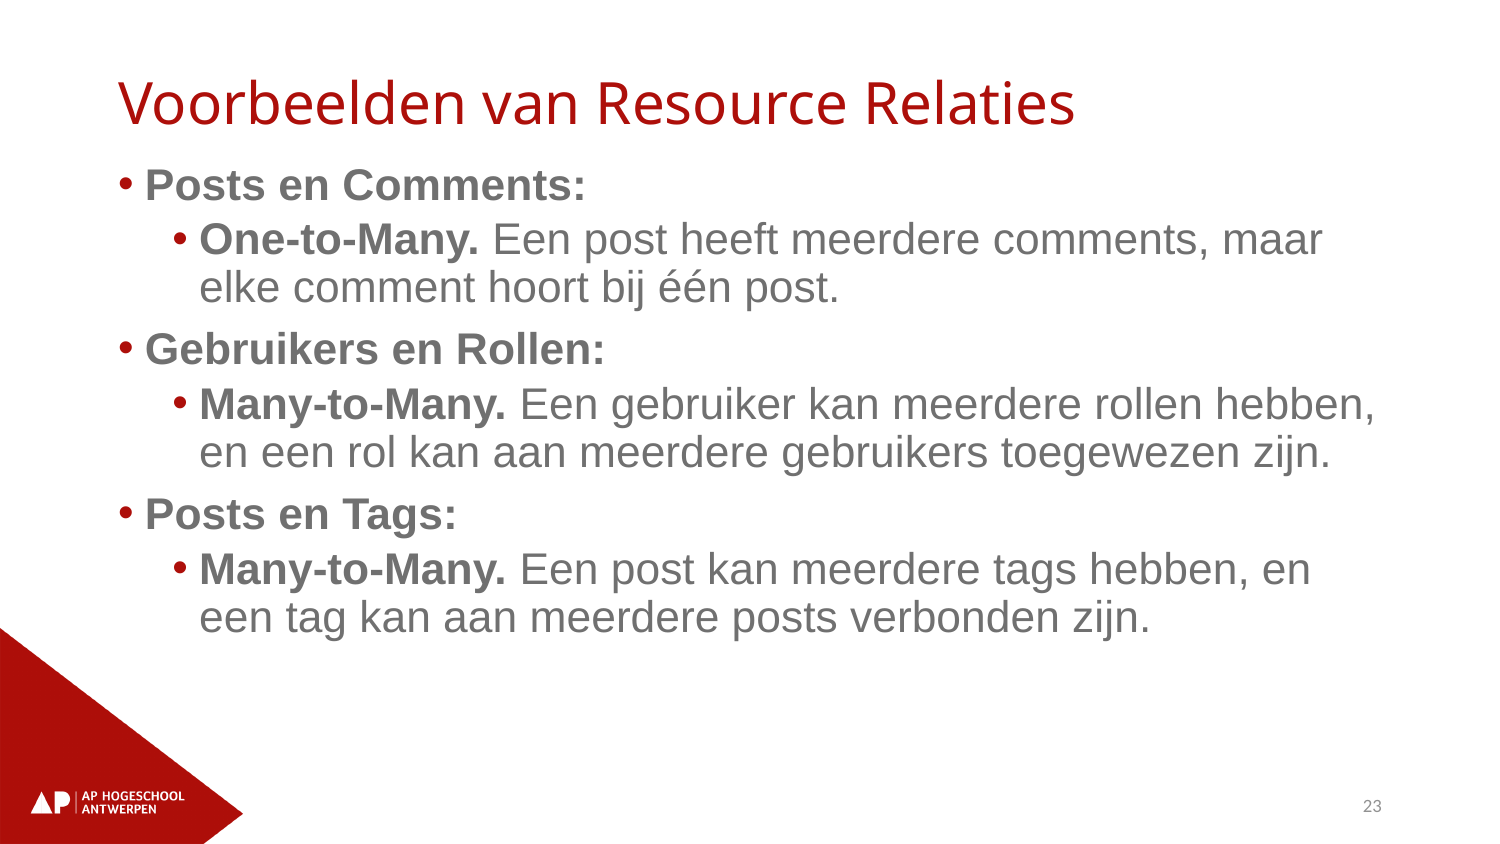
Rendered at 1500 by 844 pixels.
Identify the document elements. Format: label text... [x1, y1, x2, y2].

list Posts en Comments: One-to-Many. Een post heeft meerdere comments, maar elke comment hoort bij één post. Gebruikers en Rollen: Many-to-Many. Een gebruiker kan meerdere rollen hebben, en een rol kan aan meerdere gebruikers toegewezen zijn. Posts en Tags: Many-to-Many. Een post kan meerdere tags hebben, en een tag kan aan meerdere posts verbonden zijn. [103, 154, 1397, 690]
title Voorbeelden van Resource Relaties [103, 66, 1397, 141]
picture [0, 623, 246, 844]
slide_number 23 [1263, 782, 1397, 827]
